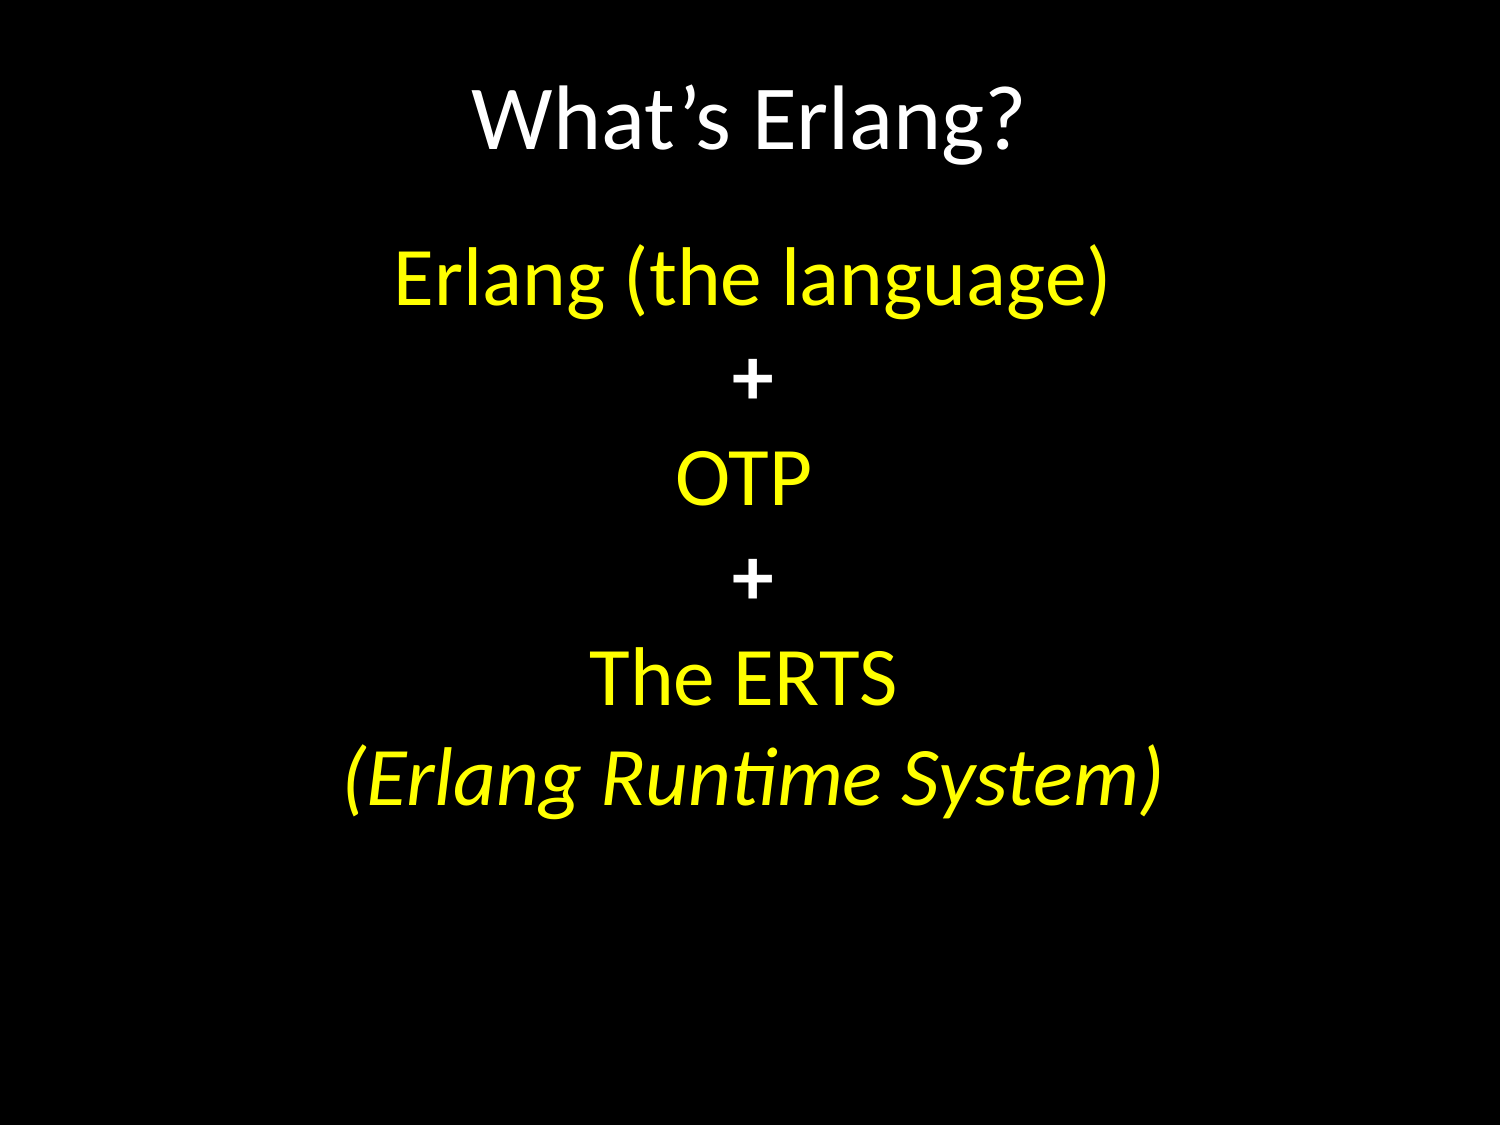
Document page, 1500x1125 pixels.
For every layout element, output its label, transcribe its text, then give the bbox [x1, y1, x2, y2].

text_box Erlang (the language) + OTP + The ERTS (Erlang Runtime System) [56, 214, 1375, 930]
title What’s Erlang? [0, 25, 1500, 200]
